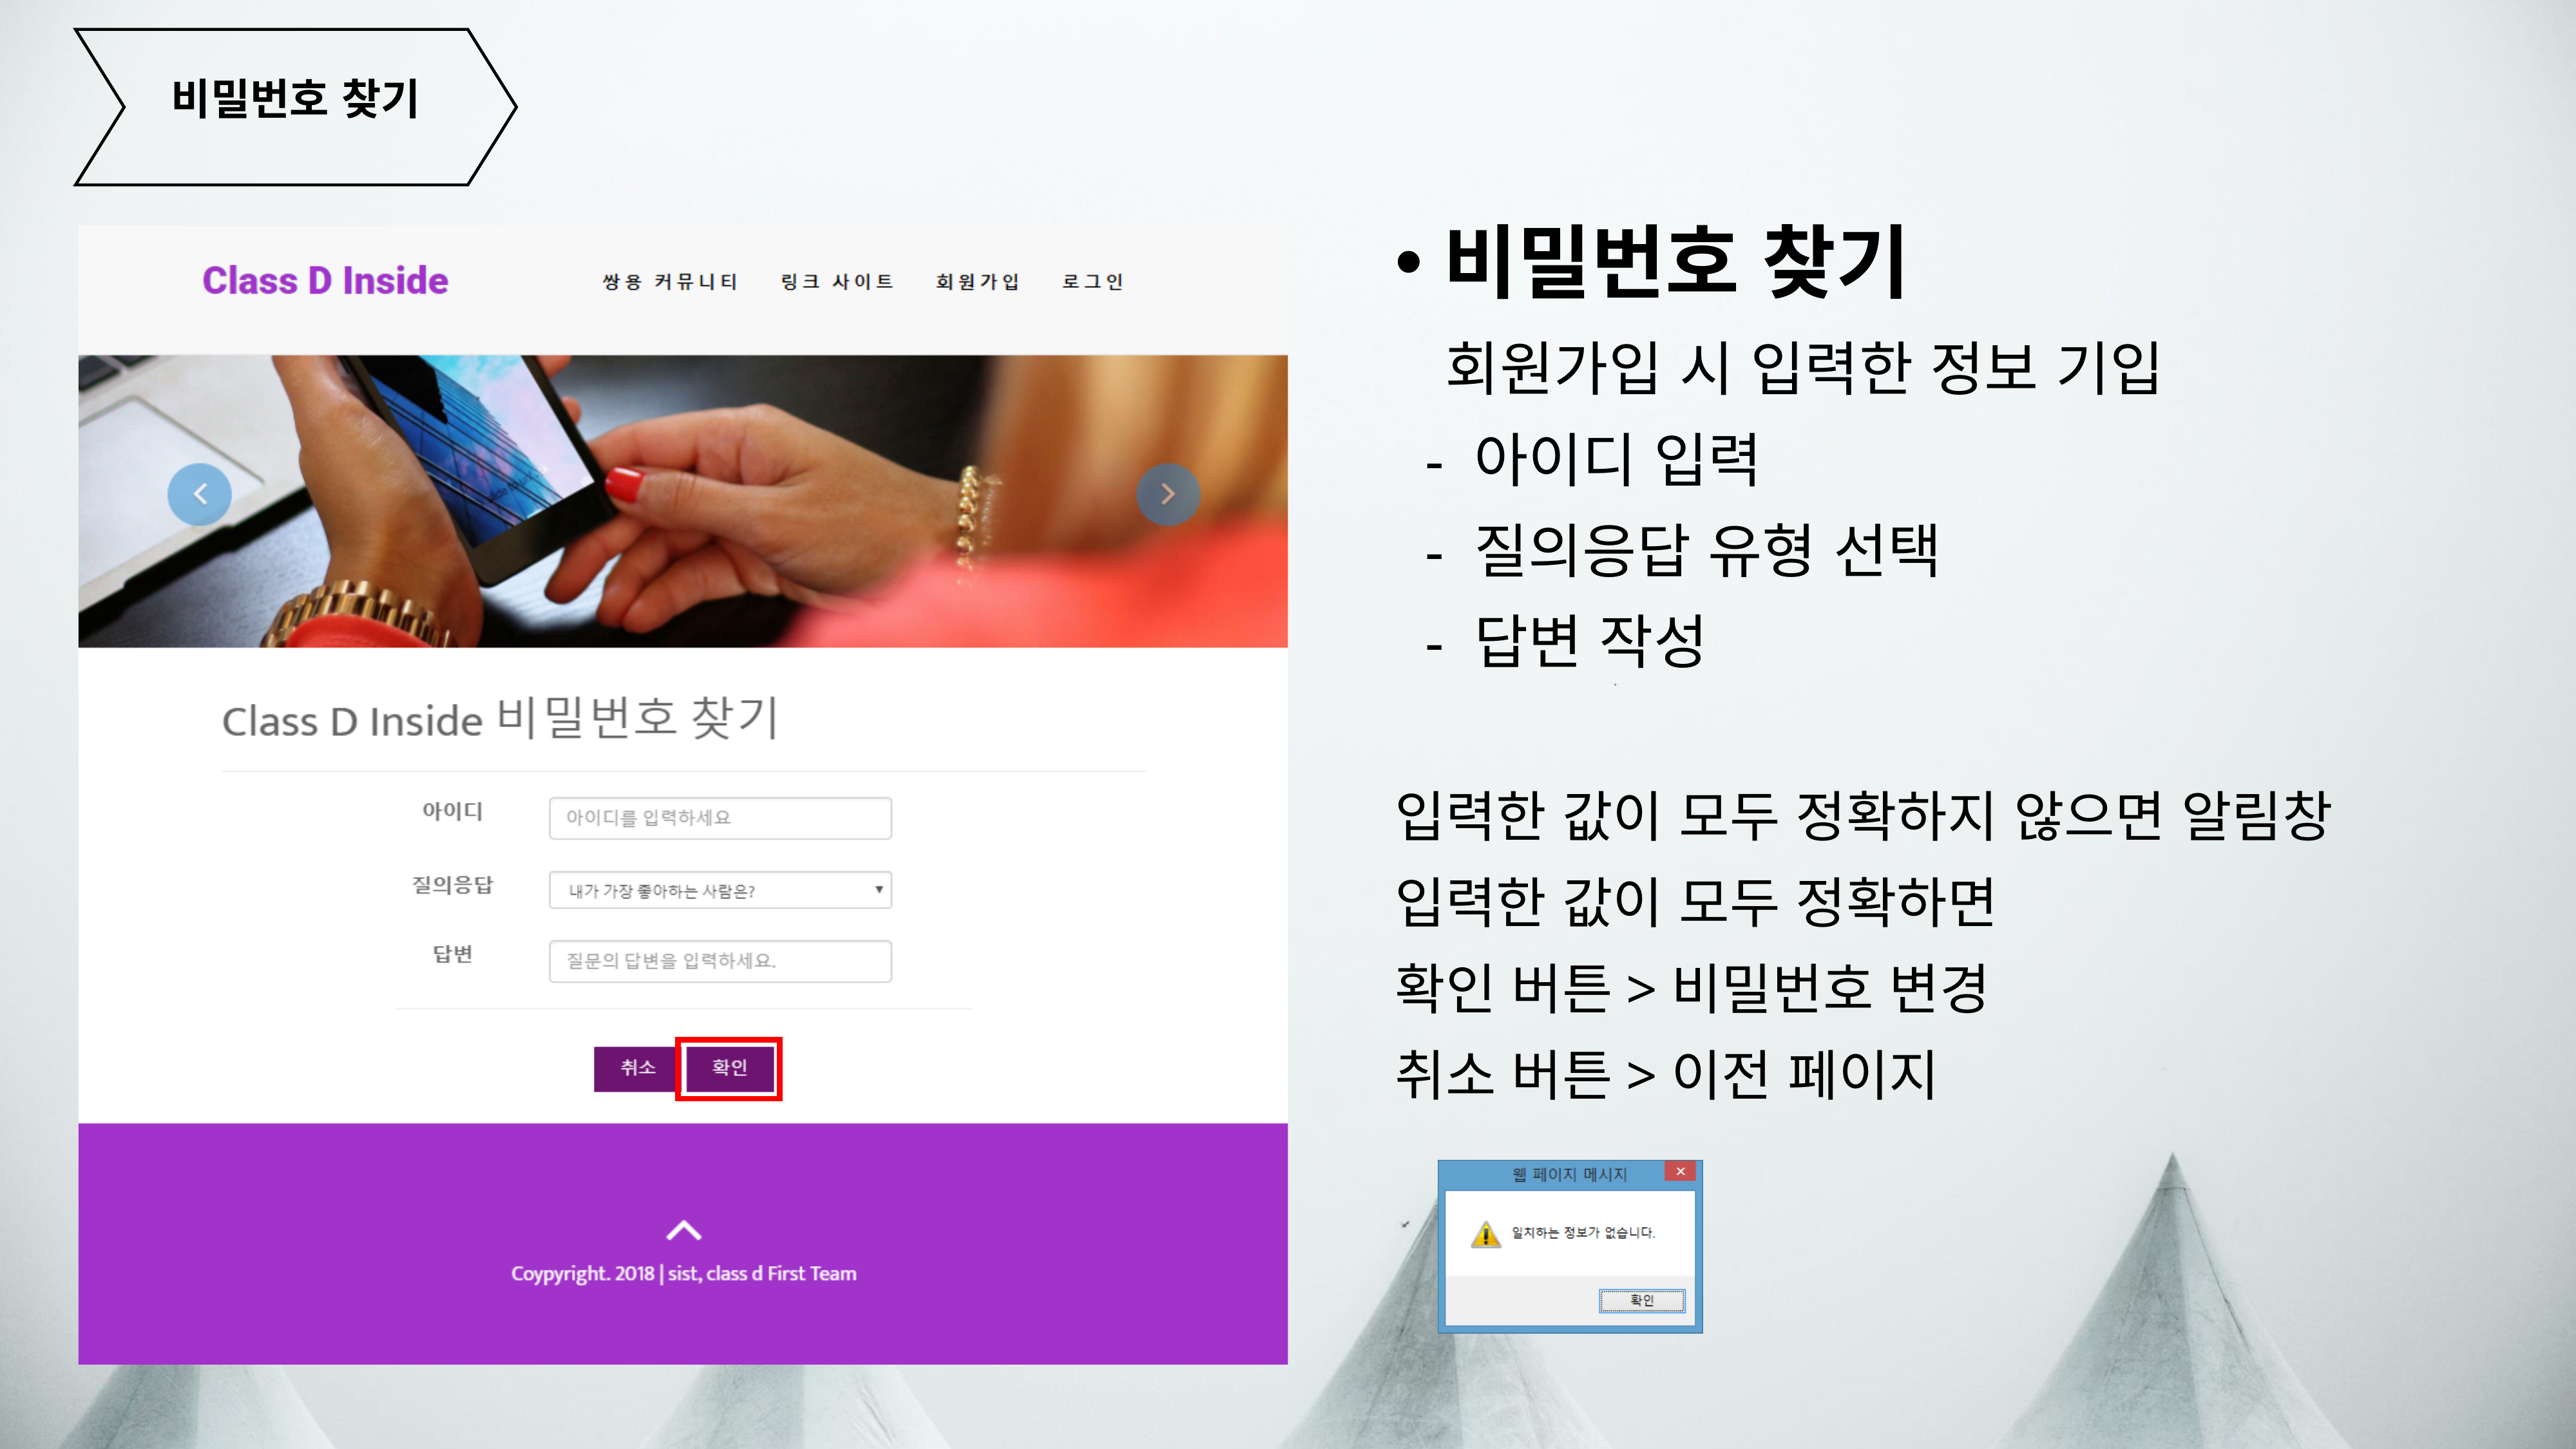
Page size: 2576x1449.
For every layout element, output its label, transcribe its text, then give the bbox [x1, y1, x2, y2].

text_box 비밀번호 찾기 [75, 29, 517, 185]
picture [0, 0, 2576, 1449]
text_box 비밀번호 찾기 회원가입 시 입력한 정보 기입 - 아이디 입력 - 질의응답 유형 선택 - 답변 작성 입력한 값이 모두 정확하지 않으면 알림창 입력한 값이 모두 정확하면 확인 버튼>비밀번호 변경 취소 버튼>이전 페이지 [1385, 218, 2518, 1393]
